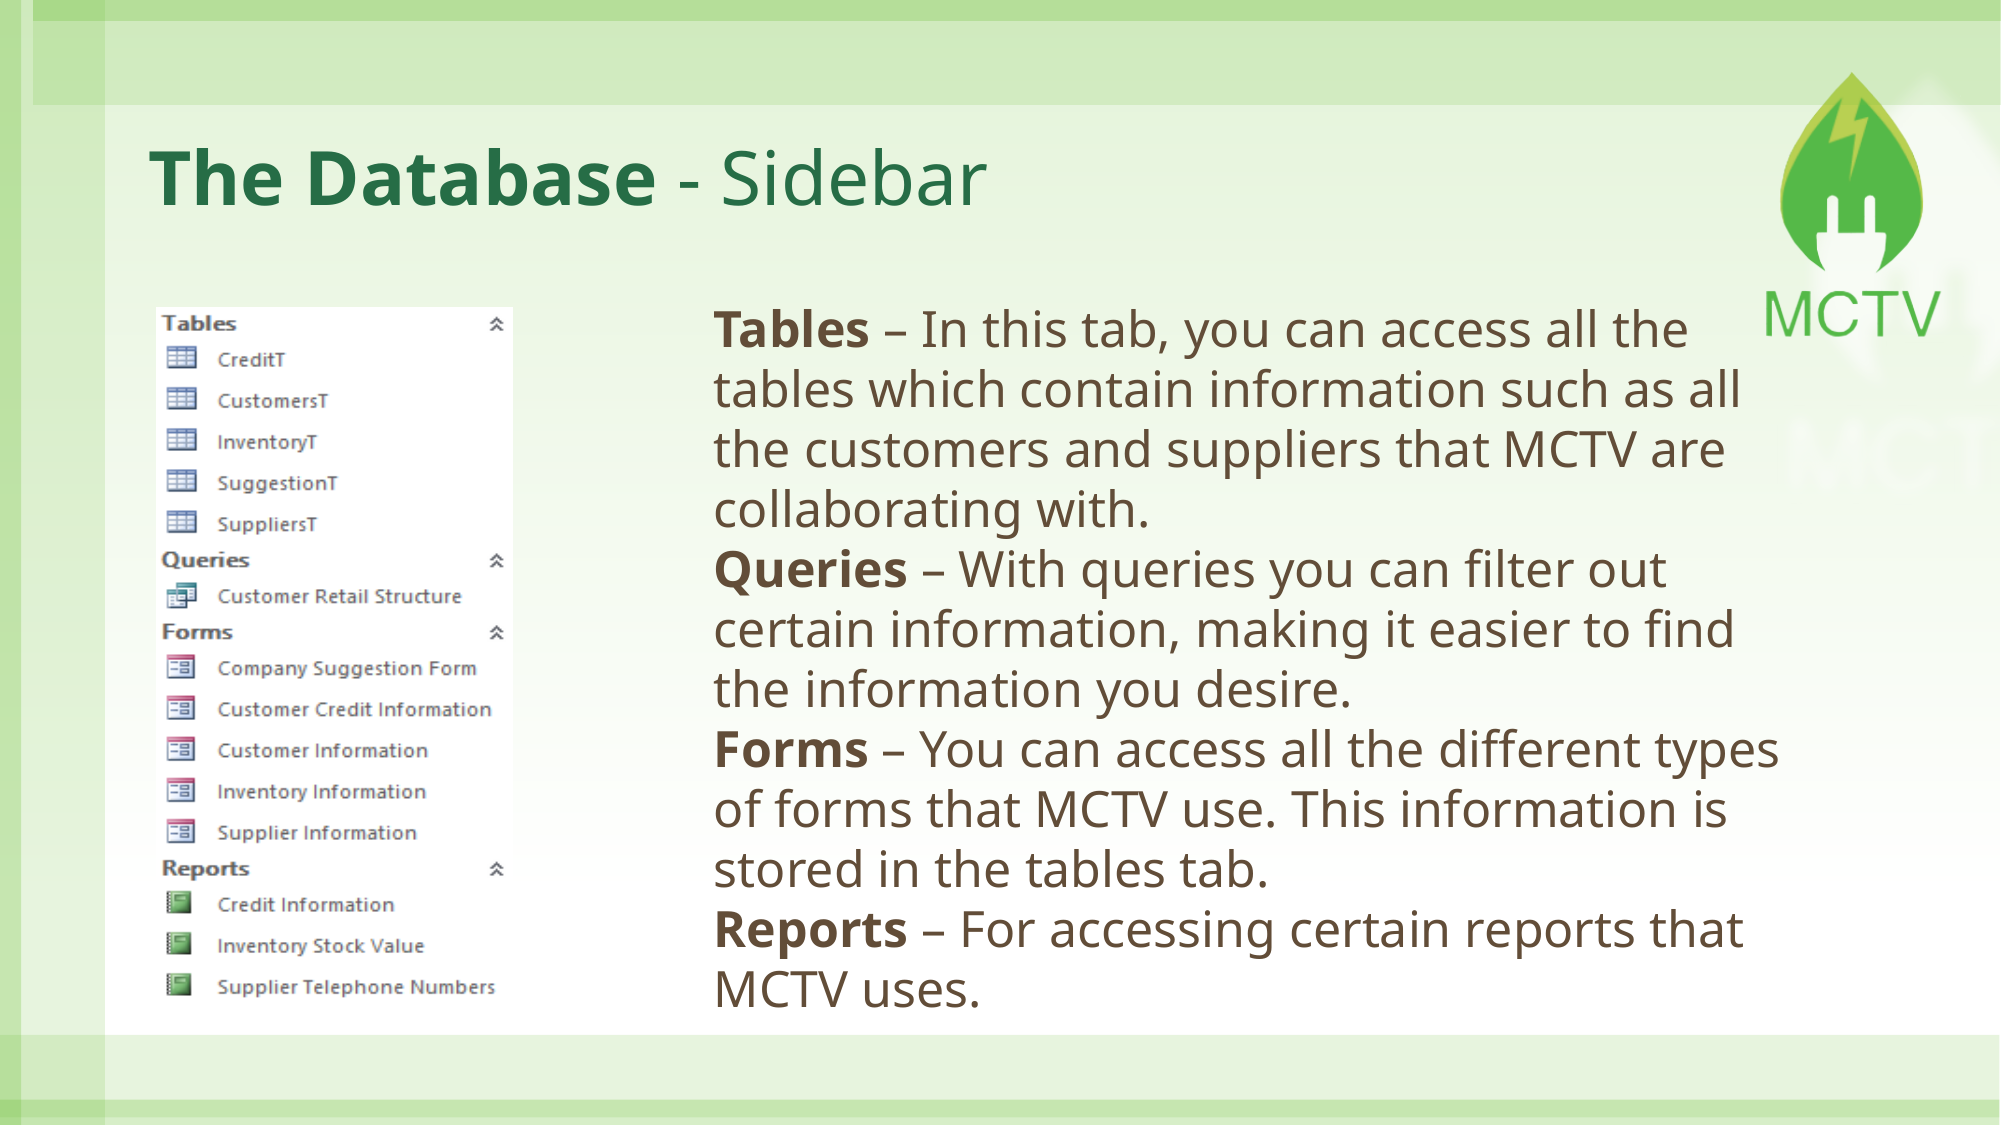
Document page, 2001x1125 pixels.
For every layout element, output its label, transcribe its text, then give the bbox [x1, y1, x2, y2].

picture [156, 307, 513, 1001]
text_box The Database - Sidebar [133, 72, 1859, 290]
text_box Tables – In this tab, you can access all the tables which contain information such as all the customers and suppliers that MCTV are collaborating with. Queries – With queries you can filter out certain information, making it easier to find the information you desire. Forms – You can access all the different types of forms that MCTV use. This information is stored in the tables tab. Reports – For accessing certain reports that MCTV uses. [699, 289, 1832, 1070]
picture [1832, 105, 1961, 347]
